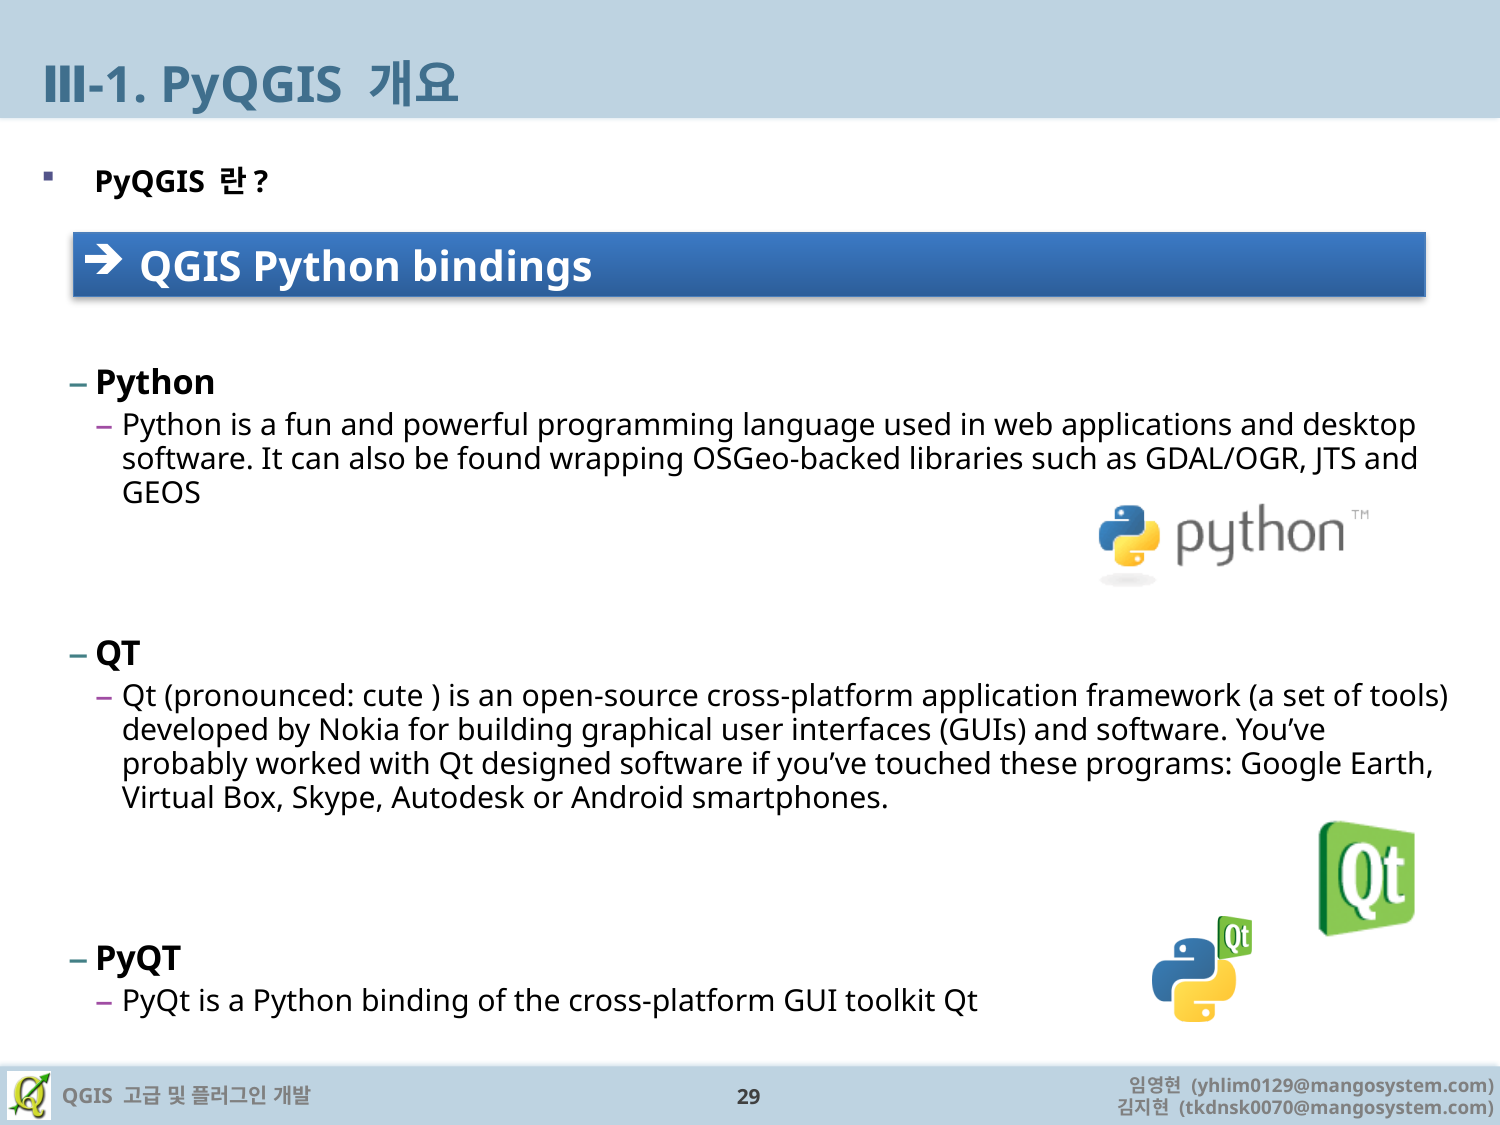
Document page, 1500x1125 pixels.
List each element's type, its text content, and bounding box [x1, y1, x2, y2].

picture [7, 1071, 51, 1120]
title Ⅲ-1. PyQGIS 개요 [11, 0, 1489, 119]
picture [1074, 488, 1405, 600]
text_box QGIS Python bindings [73, 232, 1426, 297]
picture [1151, 916, 1253, 1022]
list PyQGIS 란? Python Python is a fun and powerful programming language used in web applications and desktop software. It can also be found wrapping OSGeo-backed libraries such as GDAL/OGR, JTS and GEOS QT Qt (pronounced: cute ) is an open-source cross-platform application framework (a set of tools) developed by Nokia for building graphical user interfaces (GUIs) and software. You’ve probably worked with Qt designed software if you’ve touched these programs: Google Earth, Virtual Box, Skype, Autodesk or Android smartphones. PyQT PyQt is a Python binding of the cross-platform GUI toolkit Qt [11, 147, 1489, 1034]
picture [1310, 813, 1423, 944]
slide_number 29 [574, 1079, 923, 1117]
